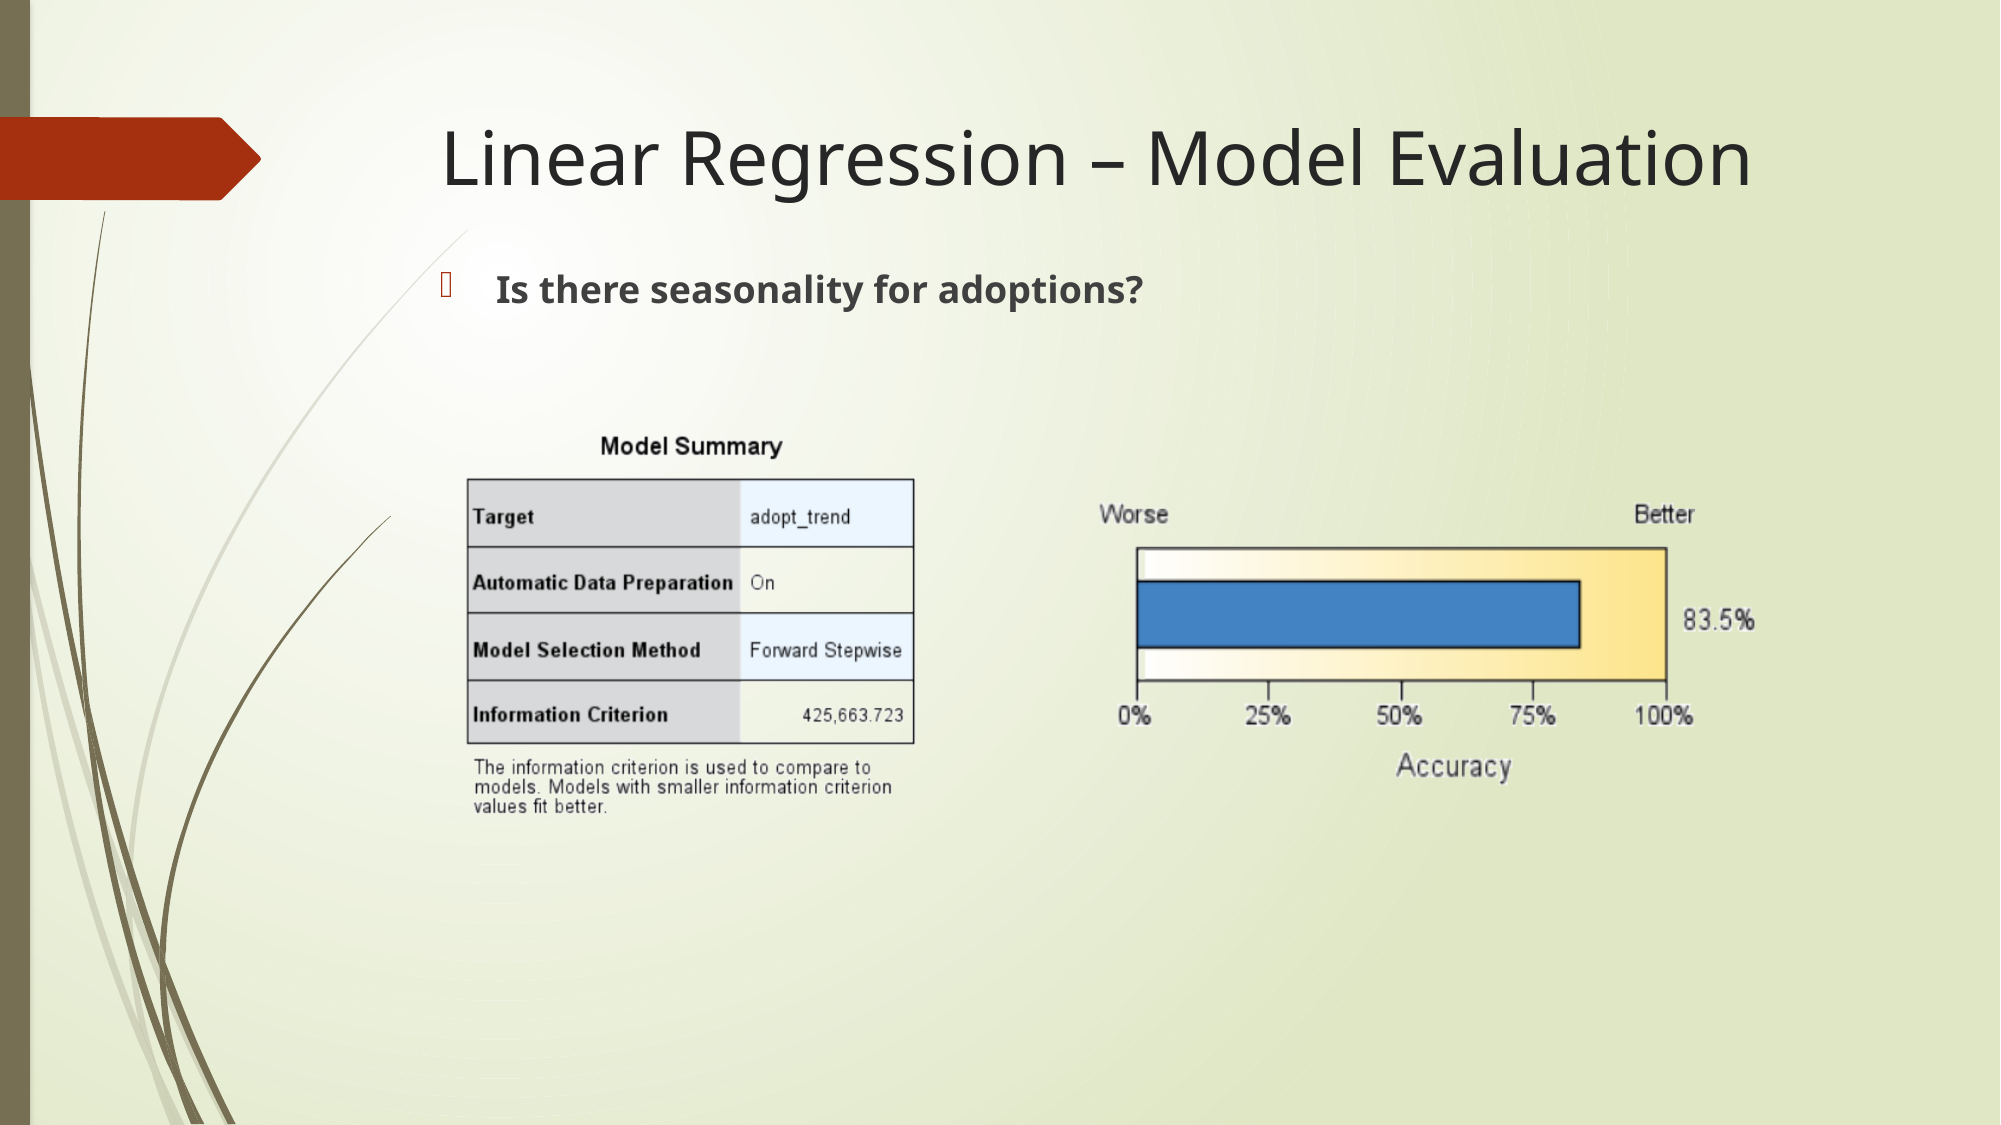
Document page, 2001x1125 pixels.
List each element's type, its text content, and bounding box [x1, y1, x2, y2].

title Linear Regression – Model Evaluation [425, 102, 1888, 258]
picture [387, 365, 945, 835]
picture [1020, 467, 1816, 814]
list Is there seasonality for adoptions? [424, 258, 1888, 339]
